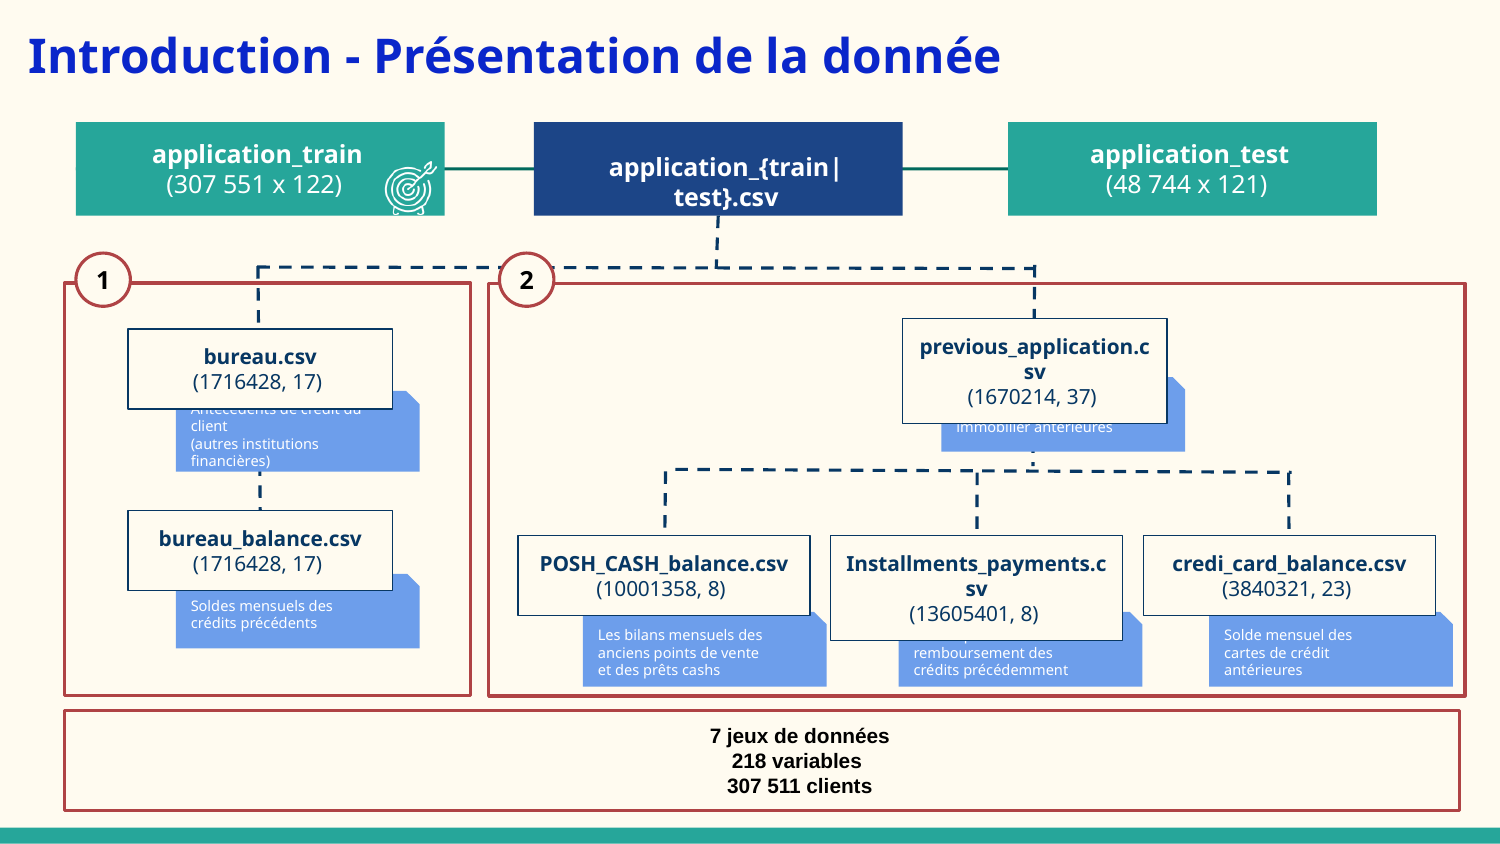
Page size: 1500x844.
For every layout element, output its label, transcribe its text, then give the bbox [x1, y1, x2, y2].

text_box previous_application.csv (1670214, 37) [902, 318, 1027, 424]
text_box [533, 121, 903, 216]
text_box bureau.csv (1716428, 17) [265, 328, 393, 409]
text_box previous_application.csv (1670214, 37) [1039, 318, 1168, 424]
text_box credi_card_balance.csv (3840321, 23) [1143, 535, 1283, 616]
text_box Les bilans mensuels des anciens points de vente et des prêts cashs [582, 611, 827, 687]
text_box Antécédents de crédit du client (autres institutions financières) [265, 390, 420, 472]
text_box [64, 283, 471, 696]
text_box bureau_balance.csv (1716428, 17) [127, 510, 393, 591]
text_box POSH_CASH_balance.csv (10001358, 8) [669, 535, 810, 616]
text_box POSH_CASH_balance.csv (10001358, 8) [517, 535, 658, 616]
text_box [75, 121, 445, 216]
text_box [715, 215, 719, 265]
text_box 1 [64, 249, 143, 310]
text_box bureau.csv (1716428, 17) [127, 328, 252, 409]
text_box Installments_payments.csv (13605401, 8) [830, 535, 1123, 641]
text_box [1007, 121, 1378, 216]
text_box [675, 469, 1292, 473]
text_box [488, 283, 1465, 696]
text_box credi_card_balance.csv (3840321, 23) [1294, 535, 1436, 616]
text_box Solde mensuel des cartes de crédit antérieures [1209, 611, 1453, 687]
text_box Demandes de crédit immobilier antérieures [941, 424, 1027, 452]
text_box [257, 277, 261, 511]
text_box Antécédents de crédit du client (autres institutions financières) [175, 409, 252, 472]
text_box Soldes mensuels des crédits précédents [175, 573, 420, 649]
text_box 7 jeux de données 218 variables 307 511 clients [64, 710, 1460, 811]
text_box 2 [487, 278, 566, 310]
text_box 2 [487, 249, 566, 265]
text_box Demandes de crédit immobilier antérieures [1039, 377, 1186, 452]
text_box Introduction - Présentation de la donnée [13, 10, 1114, 105]
text_box Historique de remboursement des crédits précédemment [898, 611, 1143, 687]
